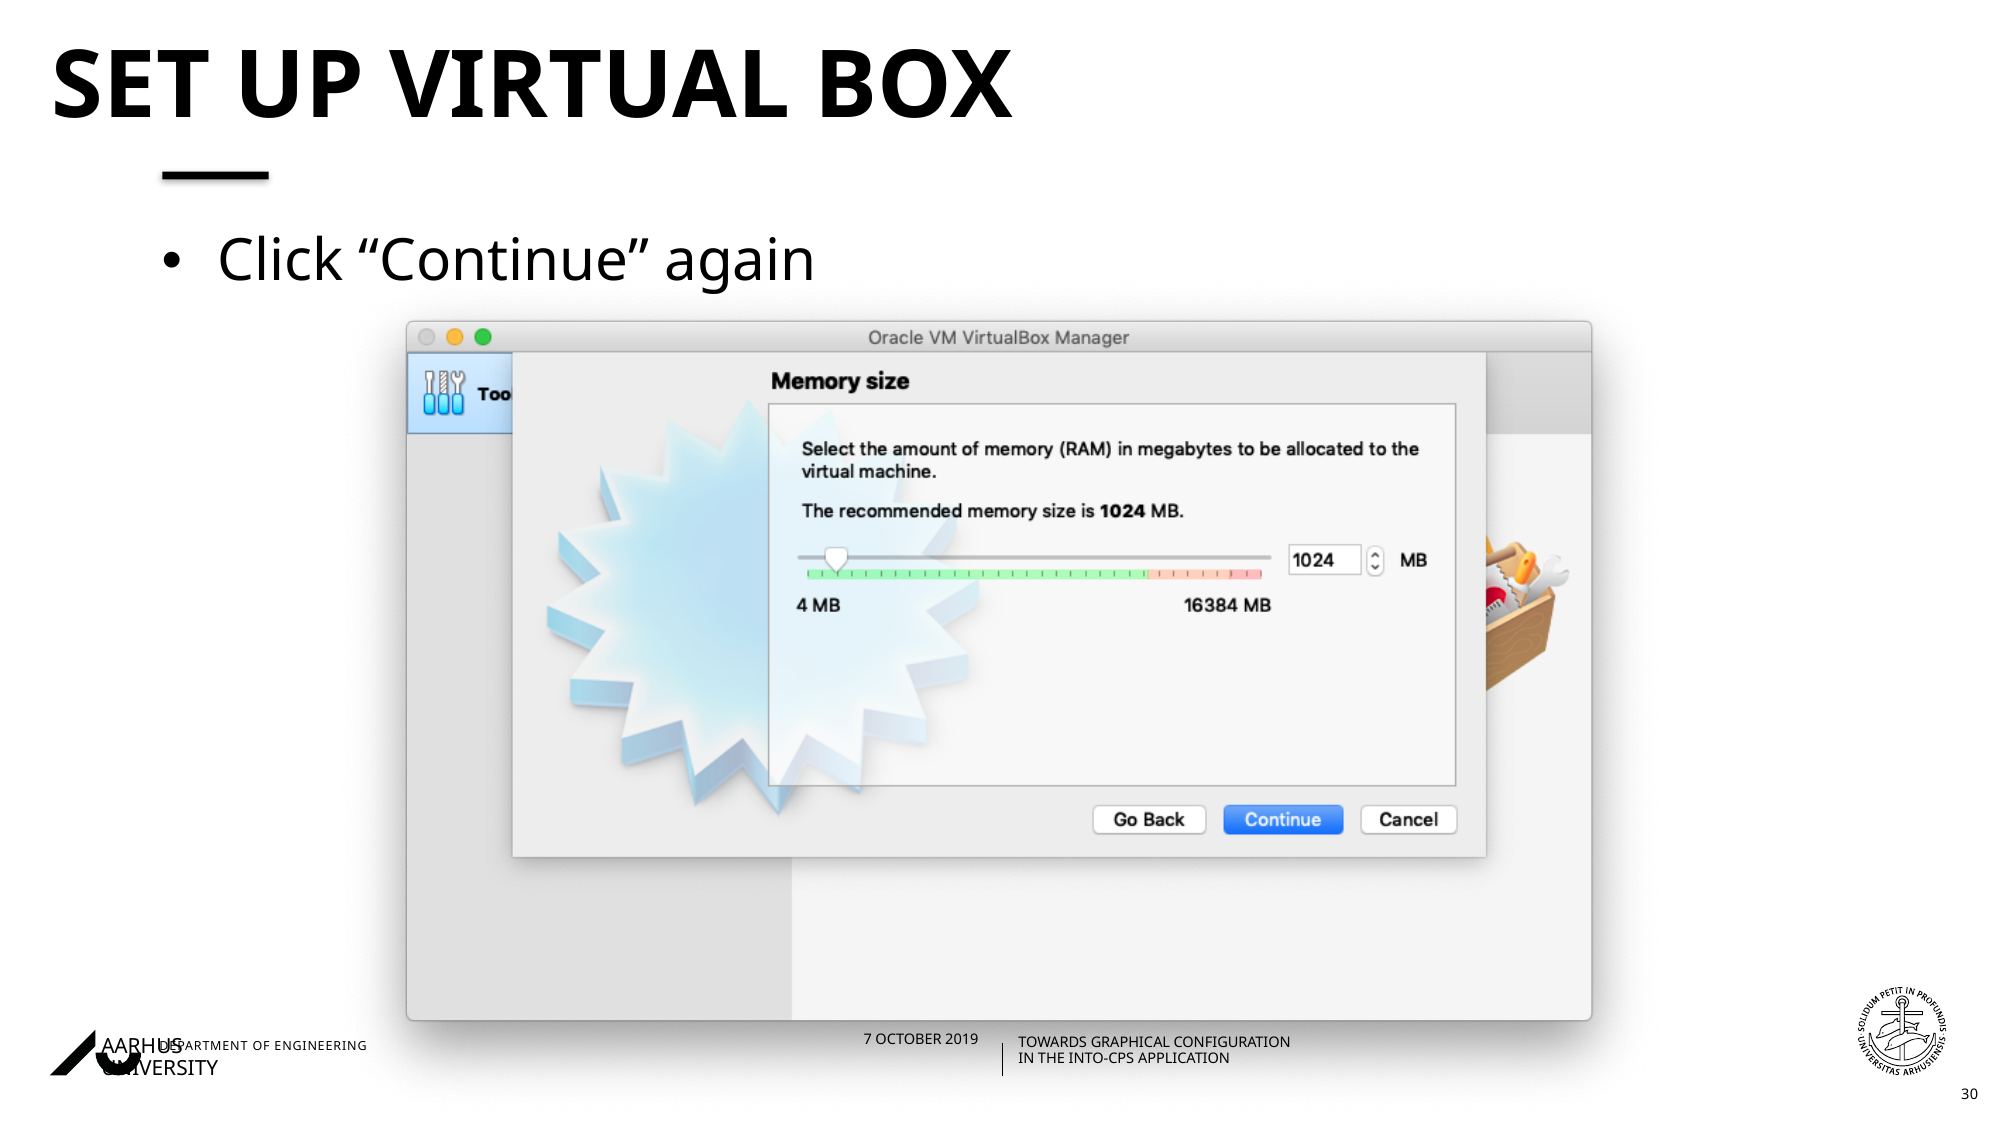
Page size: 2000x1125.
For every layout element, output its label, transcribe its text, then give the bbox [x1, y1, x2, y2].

title Set up Virtual Box [51, 37, 1948, 162]
slide_number 30 [1936, 1079, 1979, 1106]
list Click “Continue” again [161, 224, 1839, 968]
picture [328, 268, 1671, 1125]
